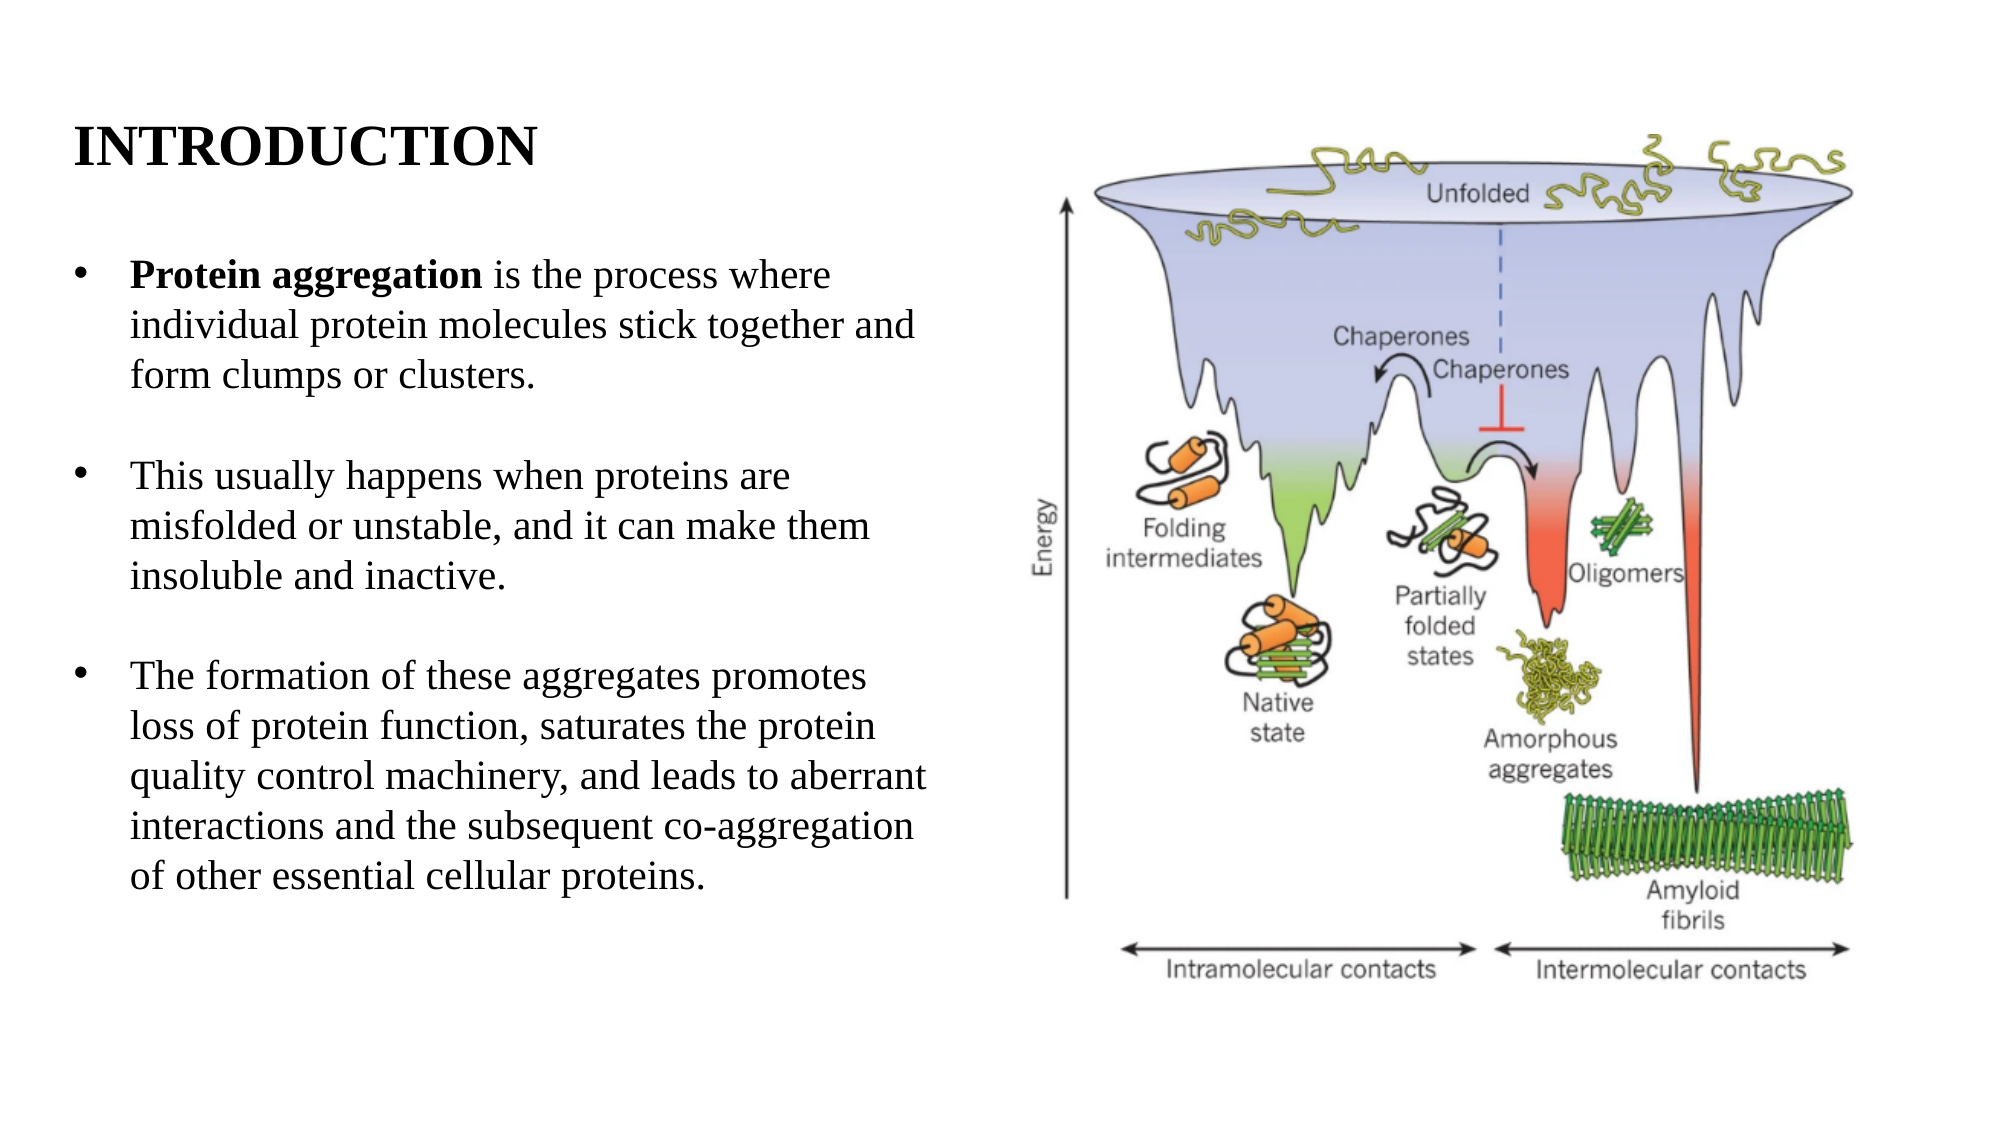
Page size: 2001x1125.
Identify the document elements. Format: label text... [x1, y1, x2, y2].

picture [1023, 134, 1860, 991]
text_box INTRODUCTION Protein aggregation is the process where individual protein molecules stick together and form clumps or clusters. This usually happens when proteins are misfolded or unstable, and it can make them insoluble and inactive. The formation of these aggregates promotes loss of protein function, saturates the protein quality control machinery, and leads to aberrant interactions and the subsequent co-aggregation of other essential cellular proteins. [58, 99, 948, 950]
